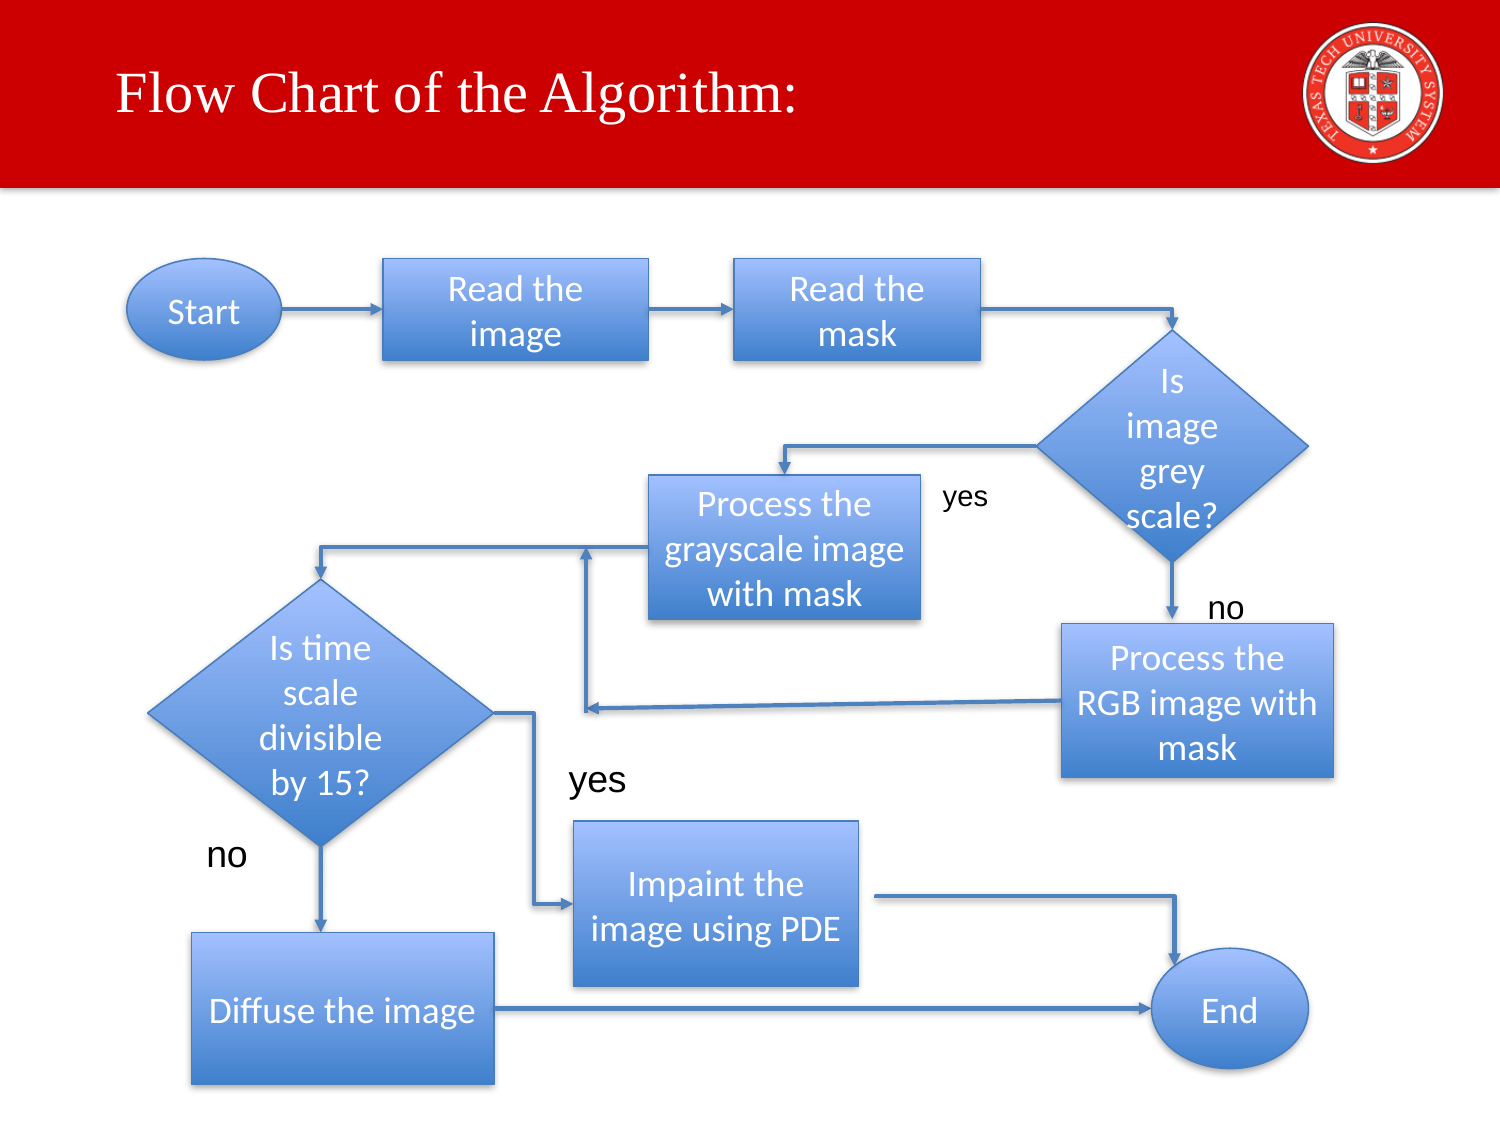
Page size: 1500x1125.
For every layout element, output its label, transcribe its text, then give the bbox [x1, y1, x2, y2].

text_box Process the grayscale image with mask [648, 474, 921, 620]
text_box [493, 712, 574, 905]
text_box Process the RGB image with mask [1061, 623, 1334, 778]
text_box Start [126, 257, 283, 361]
text_box Read the image [382, 258, 649, 361]
text_box Impaint the image using PDE [573, 820, 859, 987]
text_box no [191, 822, 308, 882]
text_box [784, 445, 1037, 476]
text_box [320, 546, 585, 580]
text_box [590, 700, 1062, 709]
text_box Is time scale divisible by 15? [146, 583, 493, 847]
text_box Read the mask [733, 258, 981, 361]
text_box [587, 546, 649, 580]
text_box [980, 308, 1173, 331]
title Flow Chart of the Algorithm: [100, 0, 1334, 184]
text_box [875, 897, 1175, 967]
text_box Diffuse the image [191, 932, 495, 1085]
text_box End [1150, 947, 1310, 1070]
text_box yes [927, 483, 1009, 520]
text_box no [1193, 579, 1309, 634]
text_box Is image grey scale? [1037, 332, 1310, 562]
text_box yes [577, 747, 700, 808]
